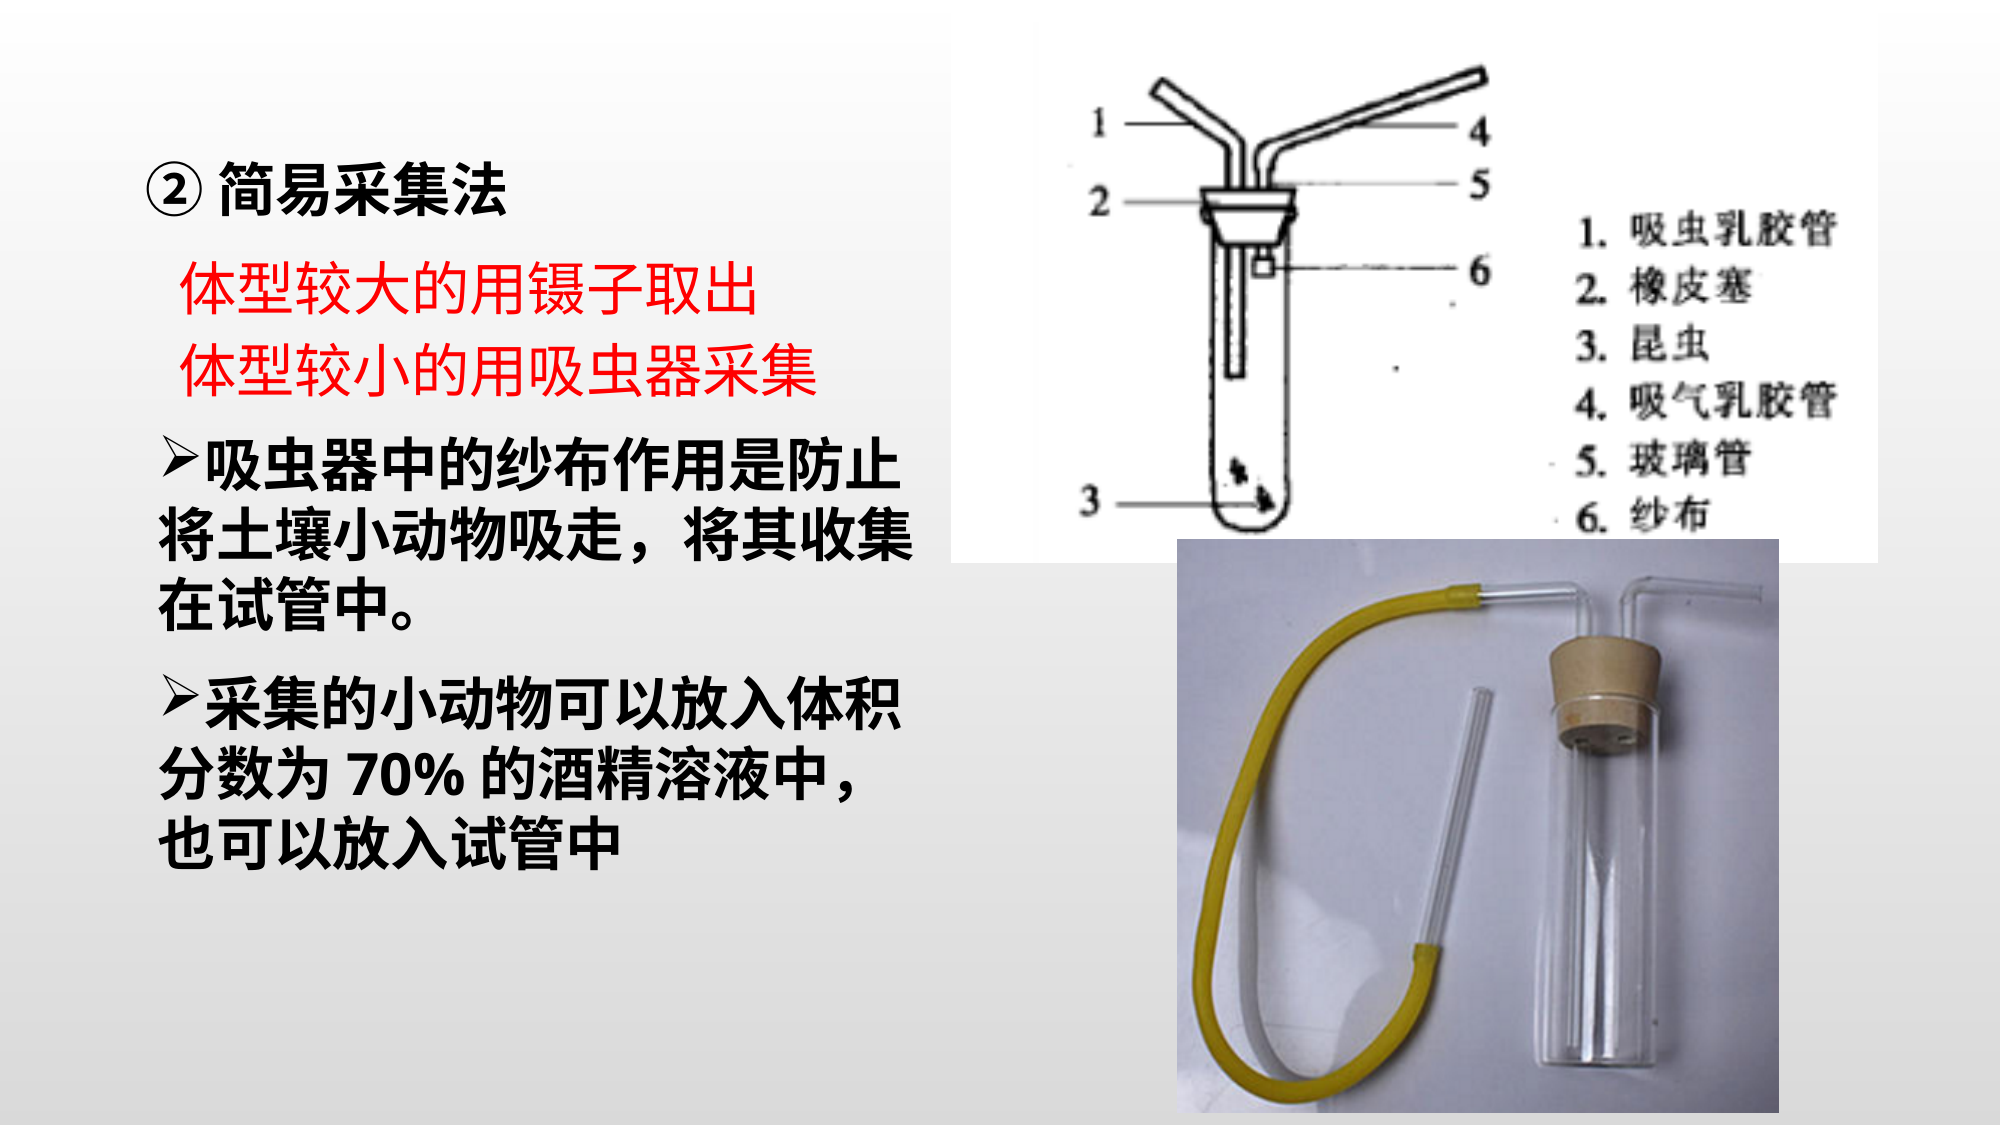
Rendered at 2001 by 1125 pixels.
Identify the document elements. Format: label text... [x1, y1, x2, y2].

text_box ②简易采集法 [130, 145, 649, 231]
text_box 吸虫器中的纱布作用是防止将土壤小动物吸走，将其收集在试管中。 采集的小动物可以放入体积分数为70%的酒精溶液中，也可以放入试管中 [143, 421, 938, 885]
text_box 体型较小的用吸虫器采集 [163, 327, 885, 412]
text_box 体型较大的用镊子取出 [163, 244, 837, 327]
picture [951, 12, 1878, 1113]
